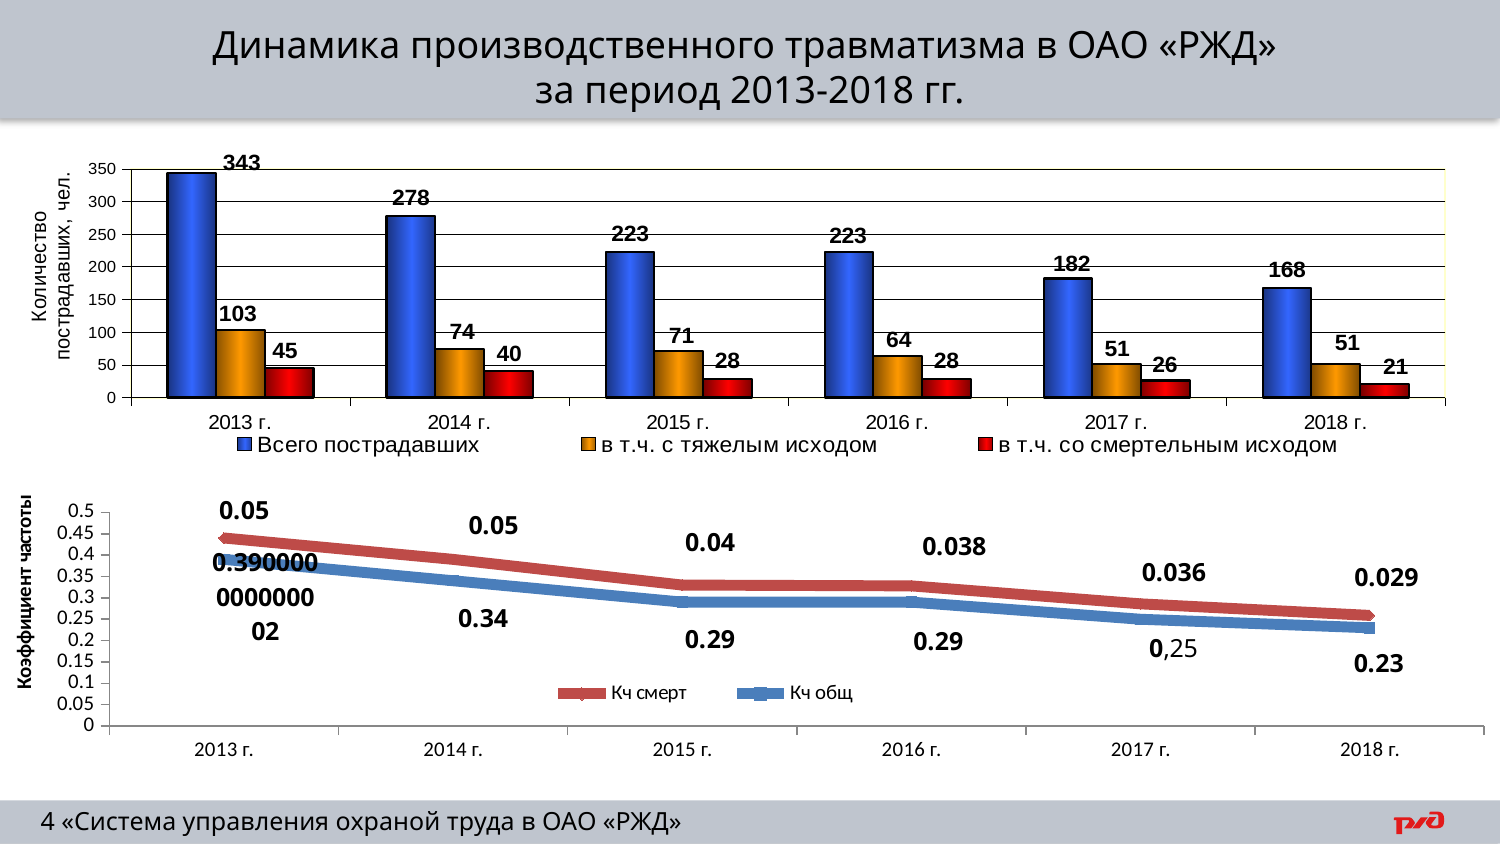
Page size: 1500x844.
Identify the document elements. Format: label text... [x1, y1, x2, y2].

text_box Динамика производственного травматизма в ОАО «РЖД» за период 2013-2018 гг. [0, 75, 1500, 111]
text_box [0, 0, 1500, 75]
chart [0, 148, 1500, 769]
